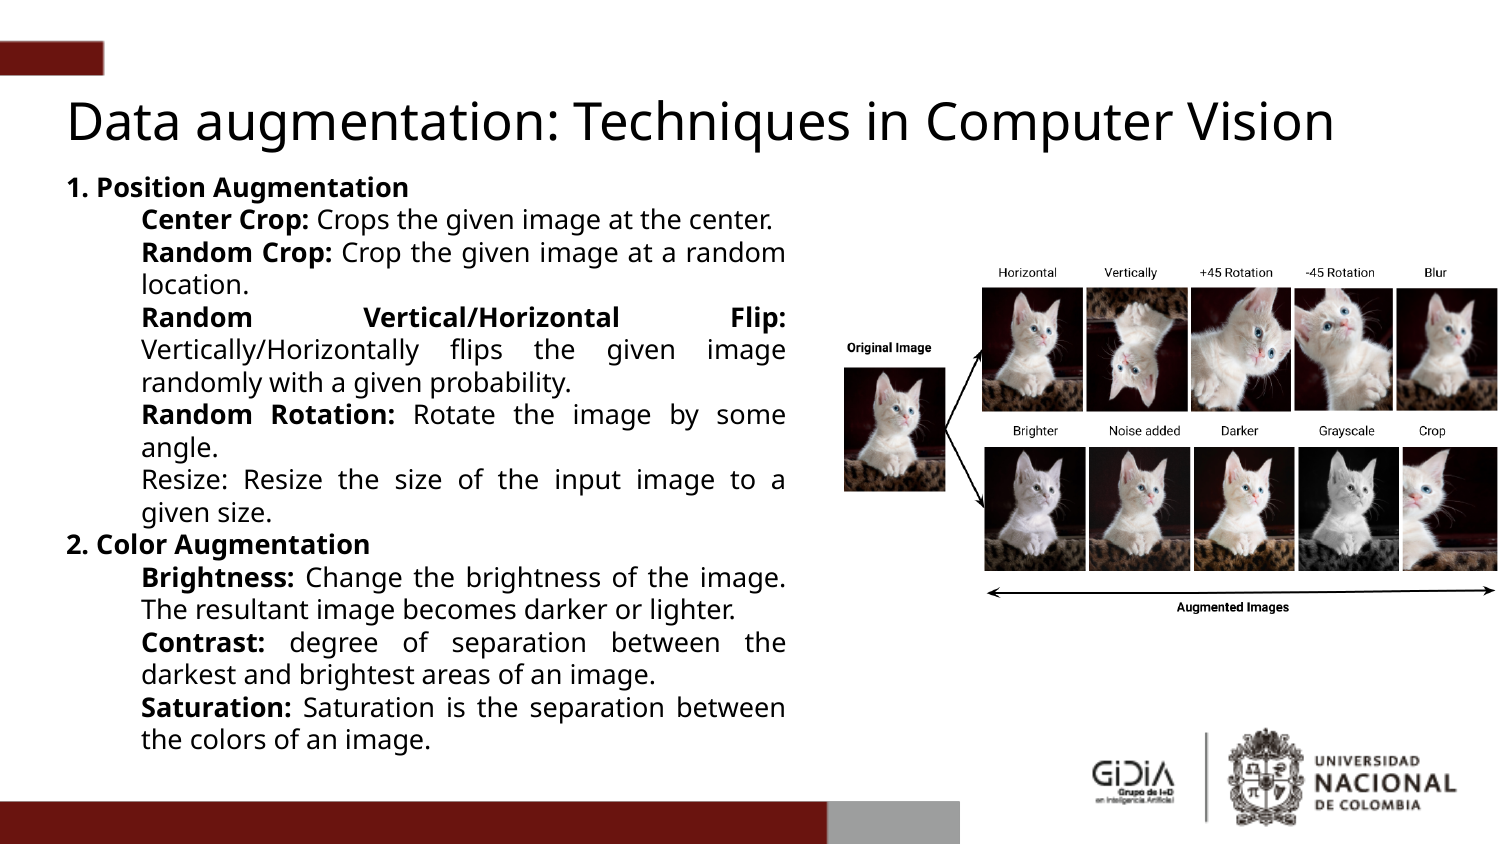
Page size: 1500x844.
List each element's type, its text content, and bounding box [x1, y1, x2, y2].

picture [0, 0, 1500, 844]
text_box Data augmentation: Techniques in Computer Vision [51, 72, 1449, 167]
text_box 1. Position Augmentation Center Crop: Crops the given image at the center. Random Crop: Crop the given image at a random location. Random Vertical/Horizontal Flip: Vertically/Horizontally flips the given image randomly with a given probability. Random Rotation: Rotate the image by some angle. Resize: Resize the size of the input image to a given size. 2. Color Augmentation Brightness: Change the brightness of the image. The resultant image becomes darker or lighter. Contrast: degree of separation between the darkest and brightest areas of an image. Saturation: Saturation is the separation between the colors of an image. [51, 155, 802, 770]
